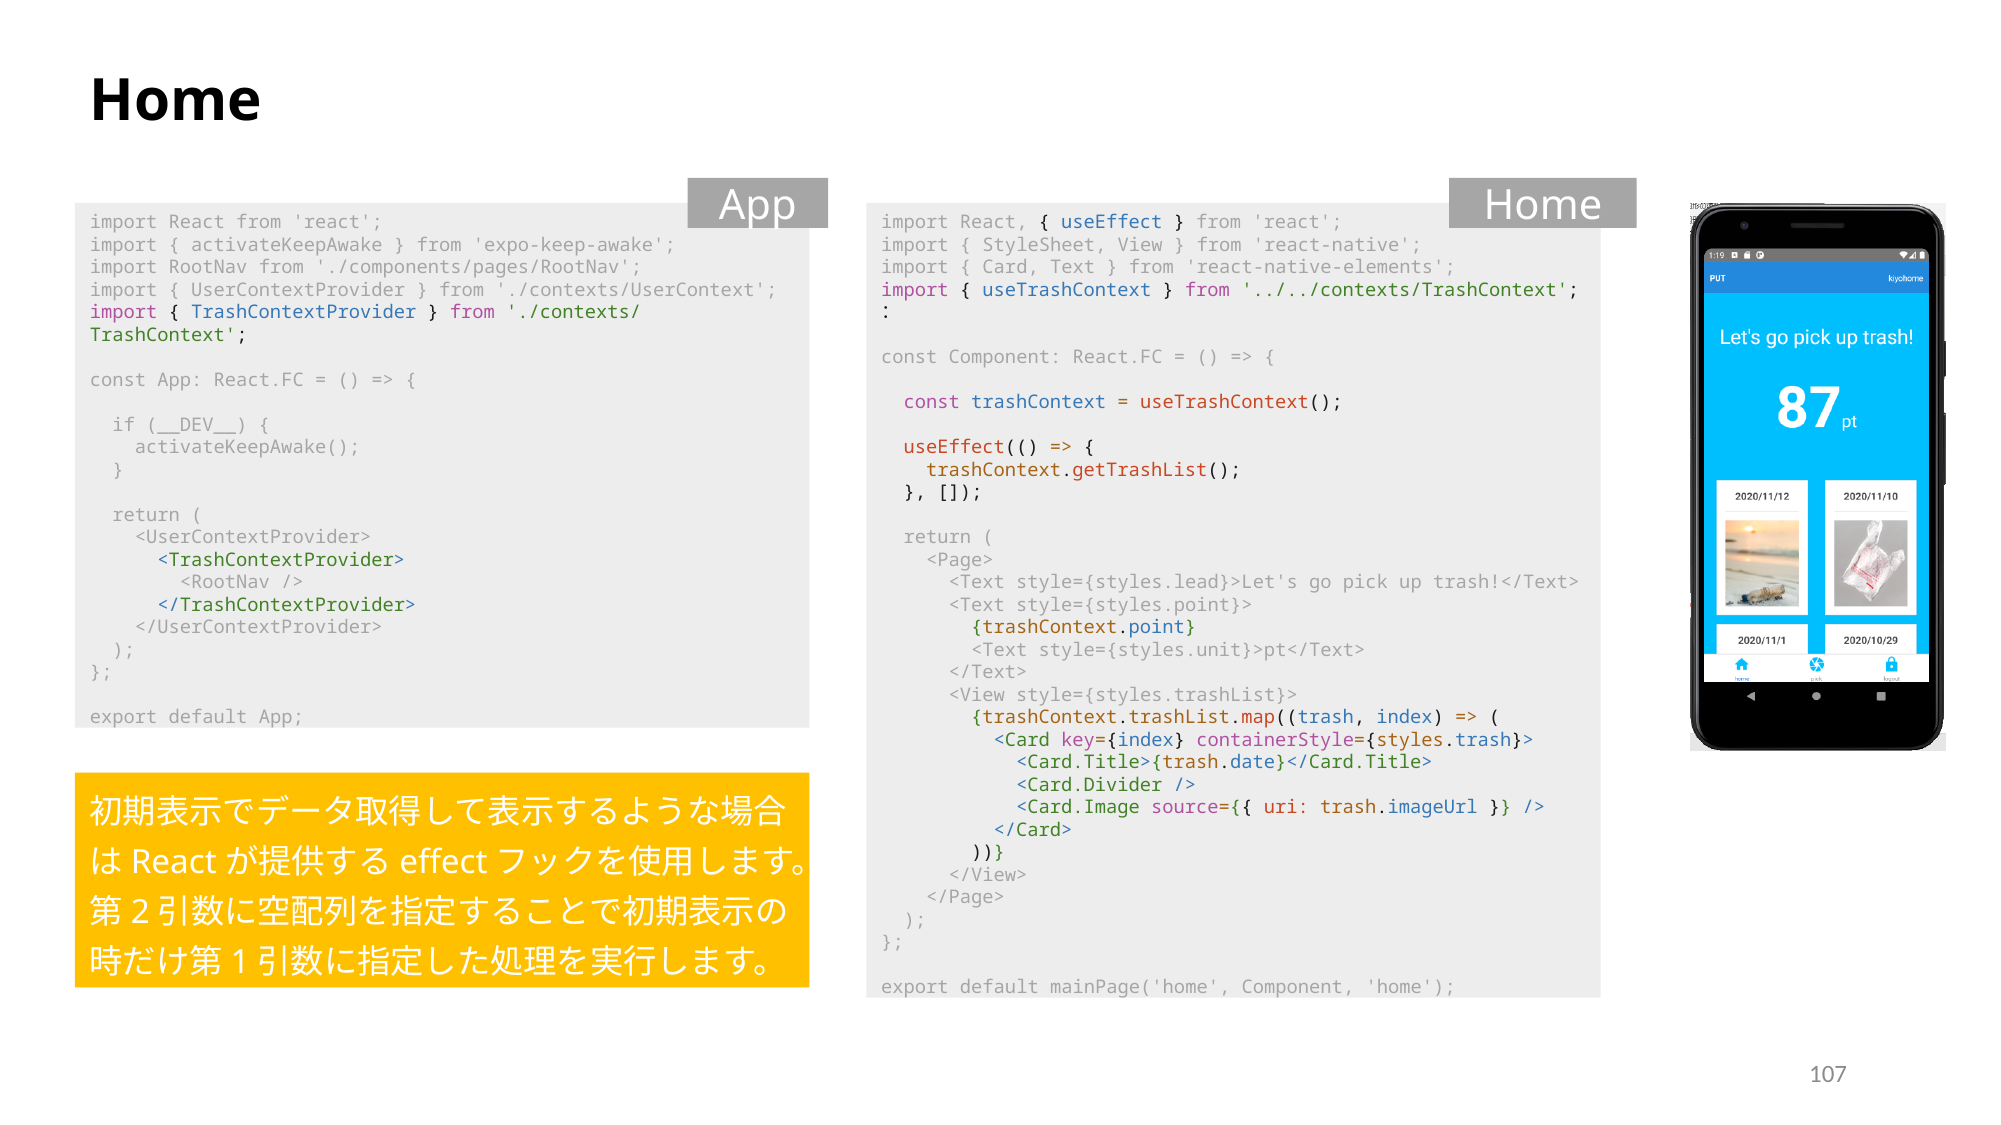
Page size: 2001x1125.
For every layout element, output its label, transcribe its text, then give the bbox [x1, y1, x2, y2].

text_box App [687, 177, 829, 228]
text_box Home [1449, 177, 1637, 228]
text_box Home [74, 54, 1454, 140]
text_box 初期表示でデータ取得して表示するような場合はReactが提供するeffectフックを使用します。 第2引数に空配列を指定することで初期表示の時だけ第1引数に指定した処理を実行します。 [74, 772, 810, 988]
text_box import React from 'react'; import { activateKeepAwake } from 'expo-keep-awake'; import RootNav from './components/pages/RootNav'; import { UserContextProvider } from './contexts/UserContext'; import { TrashContextProvider } from './contexts/TrashContext'; const App: React.FC = () => { if (__DEV__) { activateKeepAwake(); } return ( <UserContextProvider> <TrashContextProvider> <RootNav /> </TrashContextProvider> </UserContextProvider> ); }; export default App; [74, 202, 810, 728]
text_box import React, { useEffect } from 'react'; import { StyleSheet, View } from 'react-native'; import { Card, Text } from 'react-native-elements'; import { useTrashContext } from '../../contexts/TrashContext'; ： const Component: React.FC = () => { const trashContext = useTrashContext(); useEffect(() => { trashContext.getTrashList(); }, []); return ( <Page> <Text style={styles.lead}>Let's go pick up trash!</Text> <Text style={styles.point}> {trashContext.point} <Text style={styles.unit}>pt</Text> </Text> <View style={styles.trashList}> {trashContext.trashList.map((trash, index) => ( <Card key={index} containerStyle={styles.trash}> <Card.Title>{trash.date}</Card.Title> <Card.Divider /> <Card.Image source={{ uri: trash.imageUrl }} /> </Card> ))} </View> </Page> ); }; export default mainPage('home', Component, 'home'); [866, 202, 1601, 998]
picture [1690, 203, 1946, 751]
slide_number 107 [1412, 1042, 1863, 1103]
